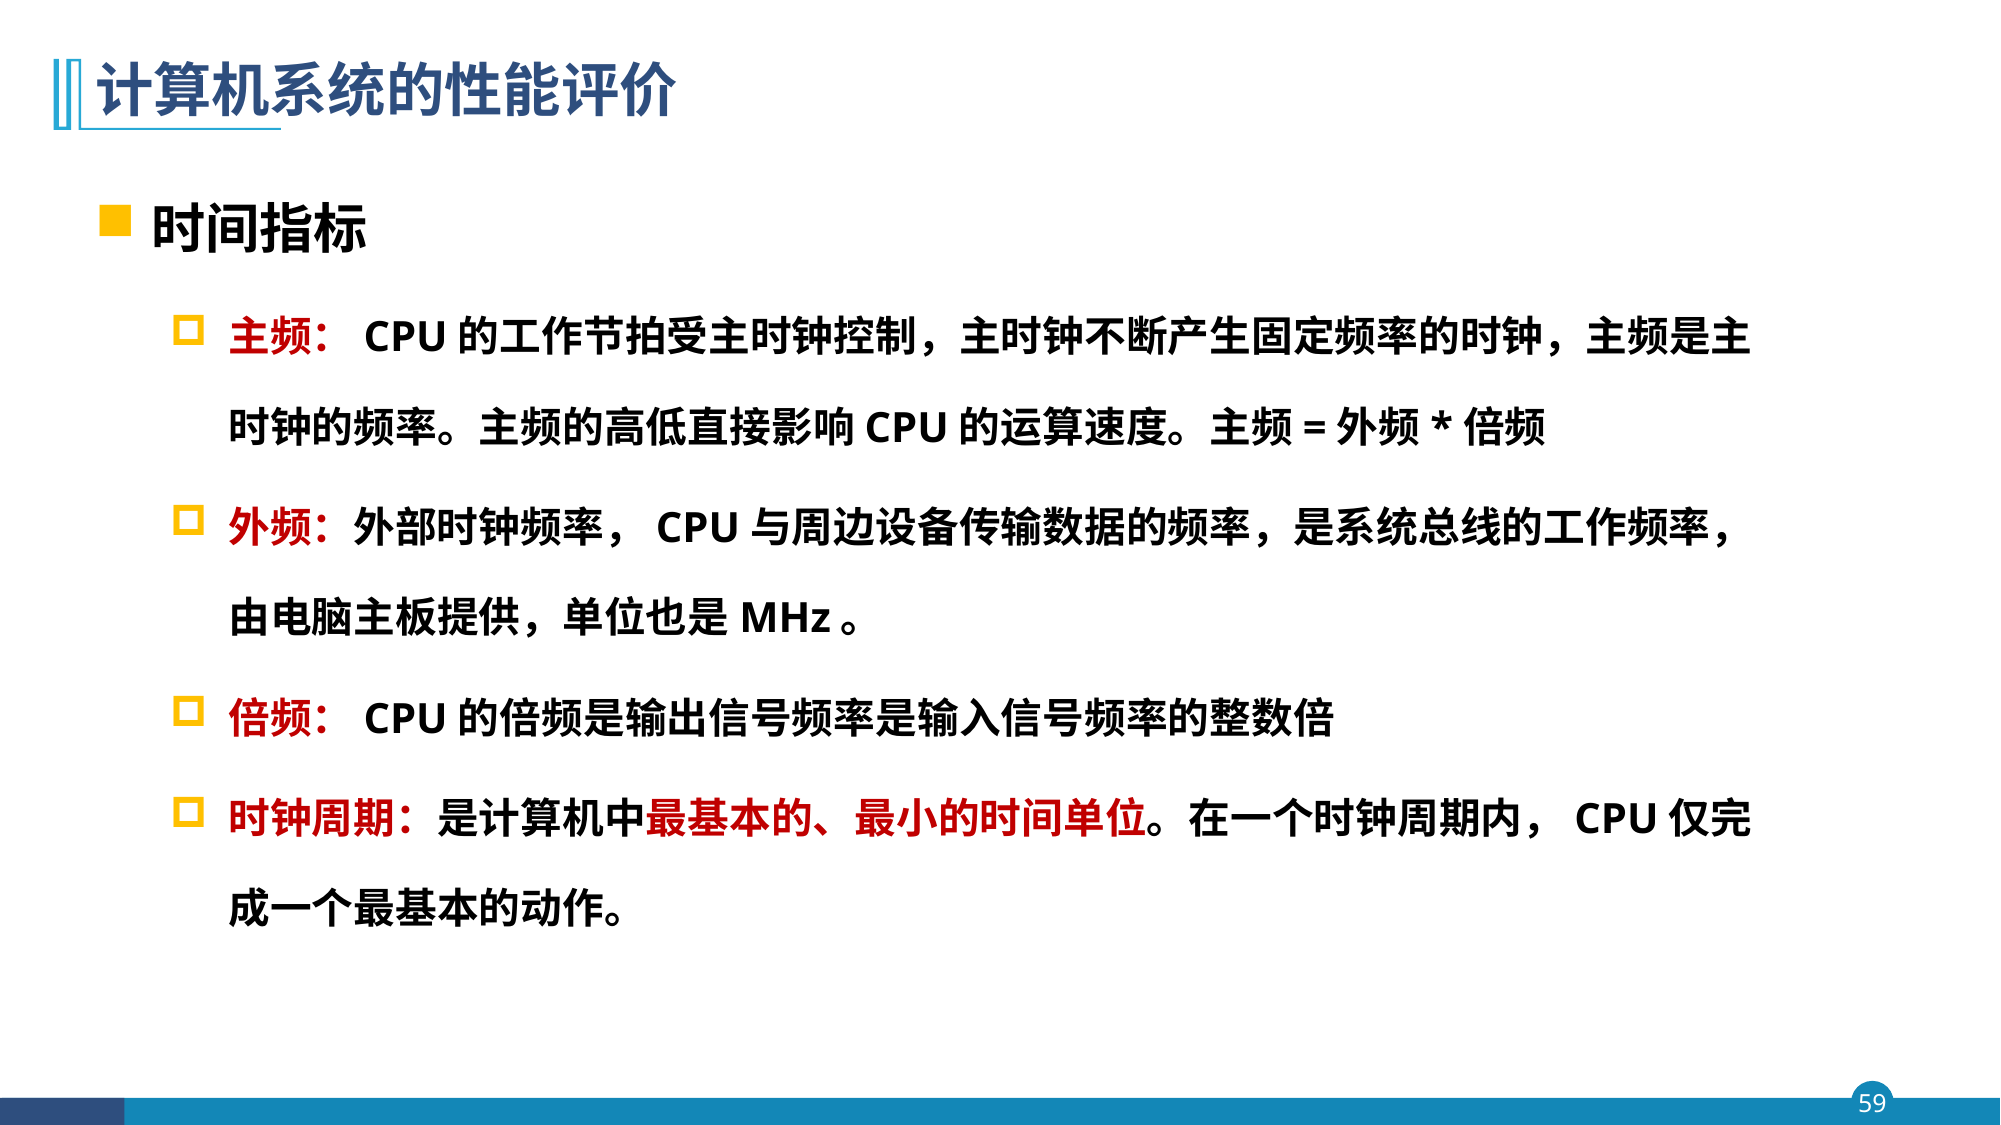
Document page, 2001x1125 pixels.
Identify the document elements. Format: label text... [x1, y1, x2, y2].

title 计算机系统的性能评价 [80, 42, 1805, 144]
list 时间指标 主频：CPU的工作节拍受主时钟控制，主时钟不断产生固定频率的时钟，主频是主时钟的频率。主频的高低直接影响CPU的运算速度。主频=外频*倍频 外频：外部时钟频率，CPU与周边设备传输数据的频率，是系统总线的工作频率，由电脑主板提供，单位也是MHz。 倍频：CPU的倍频是输出信号频率是输入信号频率的整数倍 时钟周期：是计算机中最基本的、最小的时间单位。在一个时钟周期内，CPU仅完成一个最基本的动作。 [80, 154, 1805, 1080]
